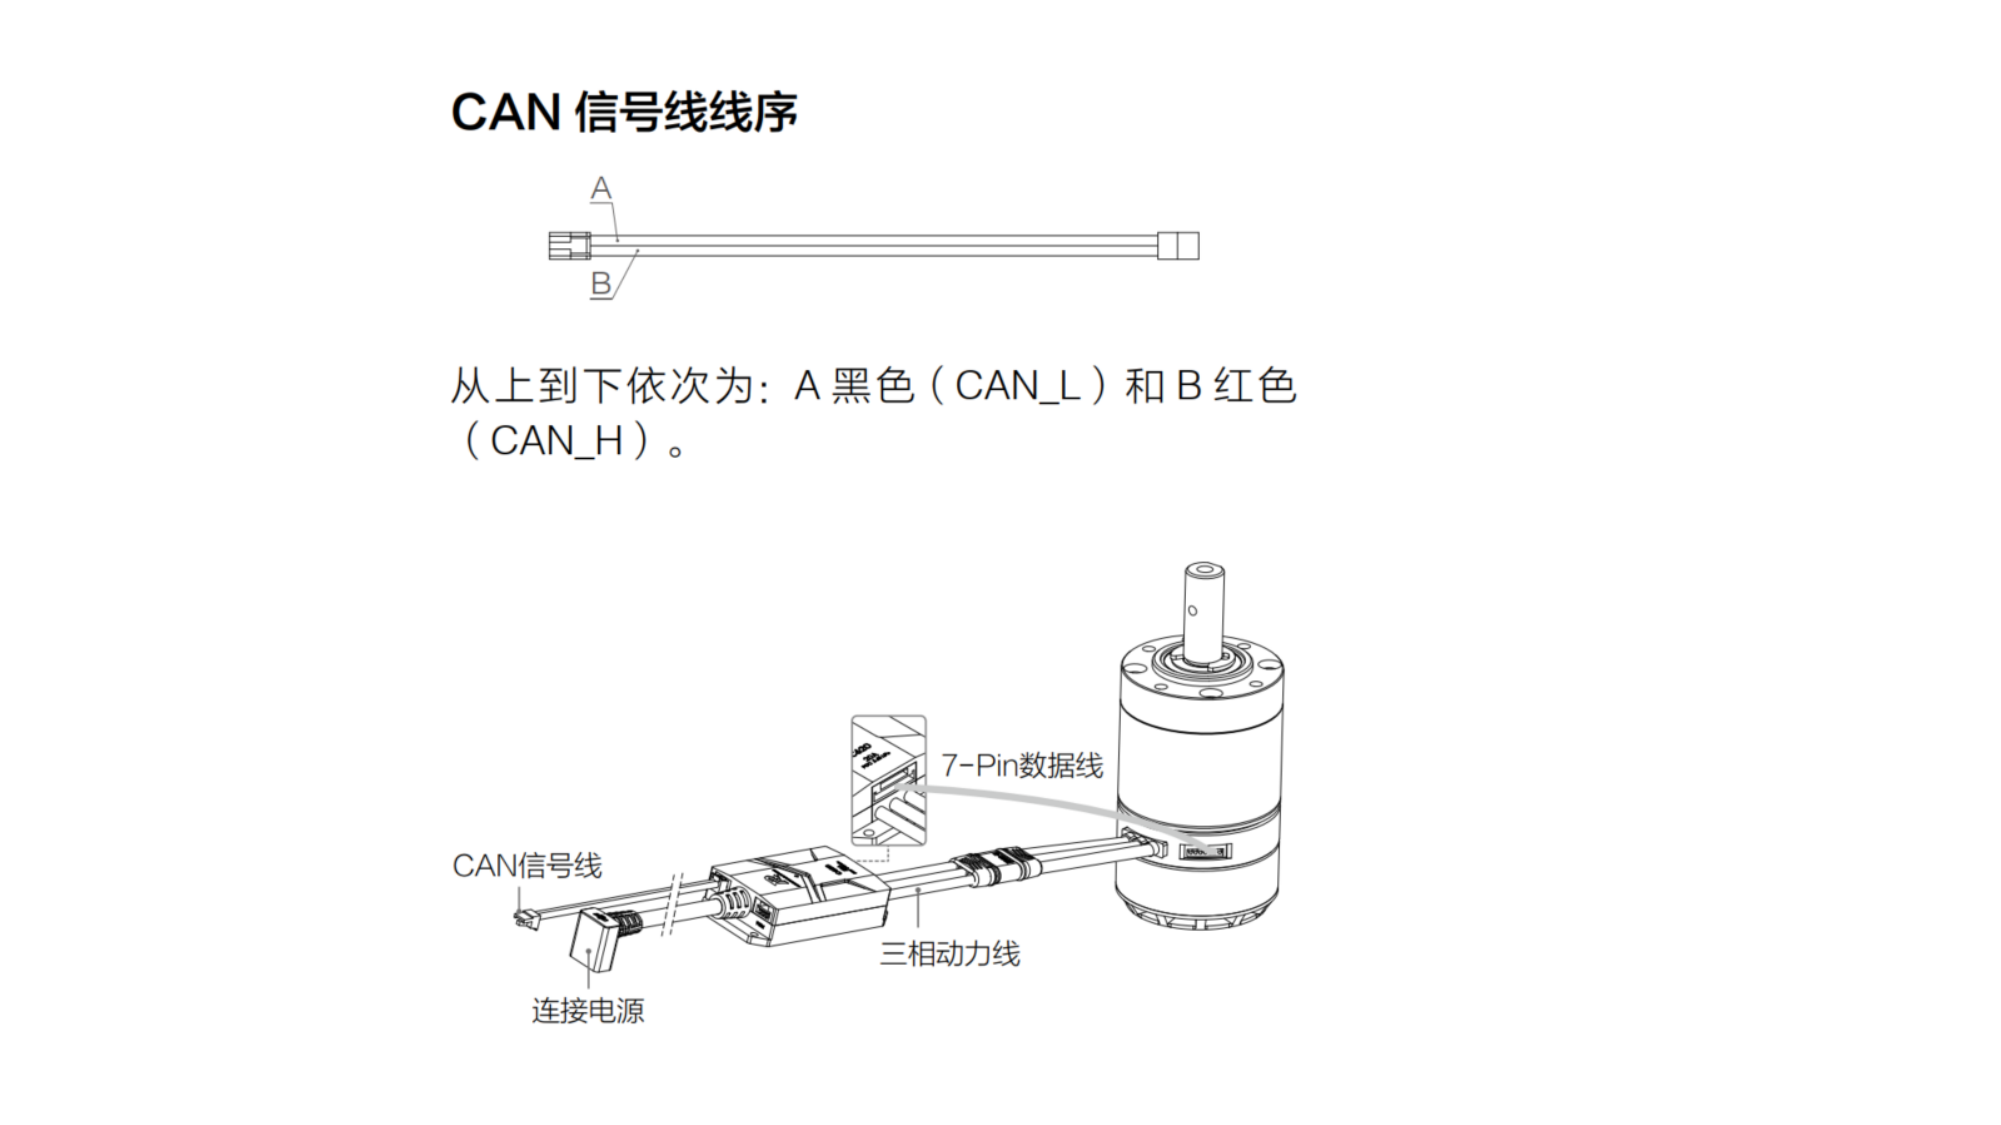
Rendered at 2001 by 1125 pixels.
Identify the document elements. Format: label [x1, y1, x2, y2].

picture [411, 543, 1335, 1036]
list [394, 59, 1335, 468]
